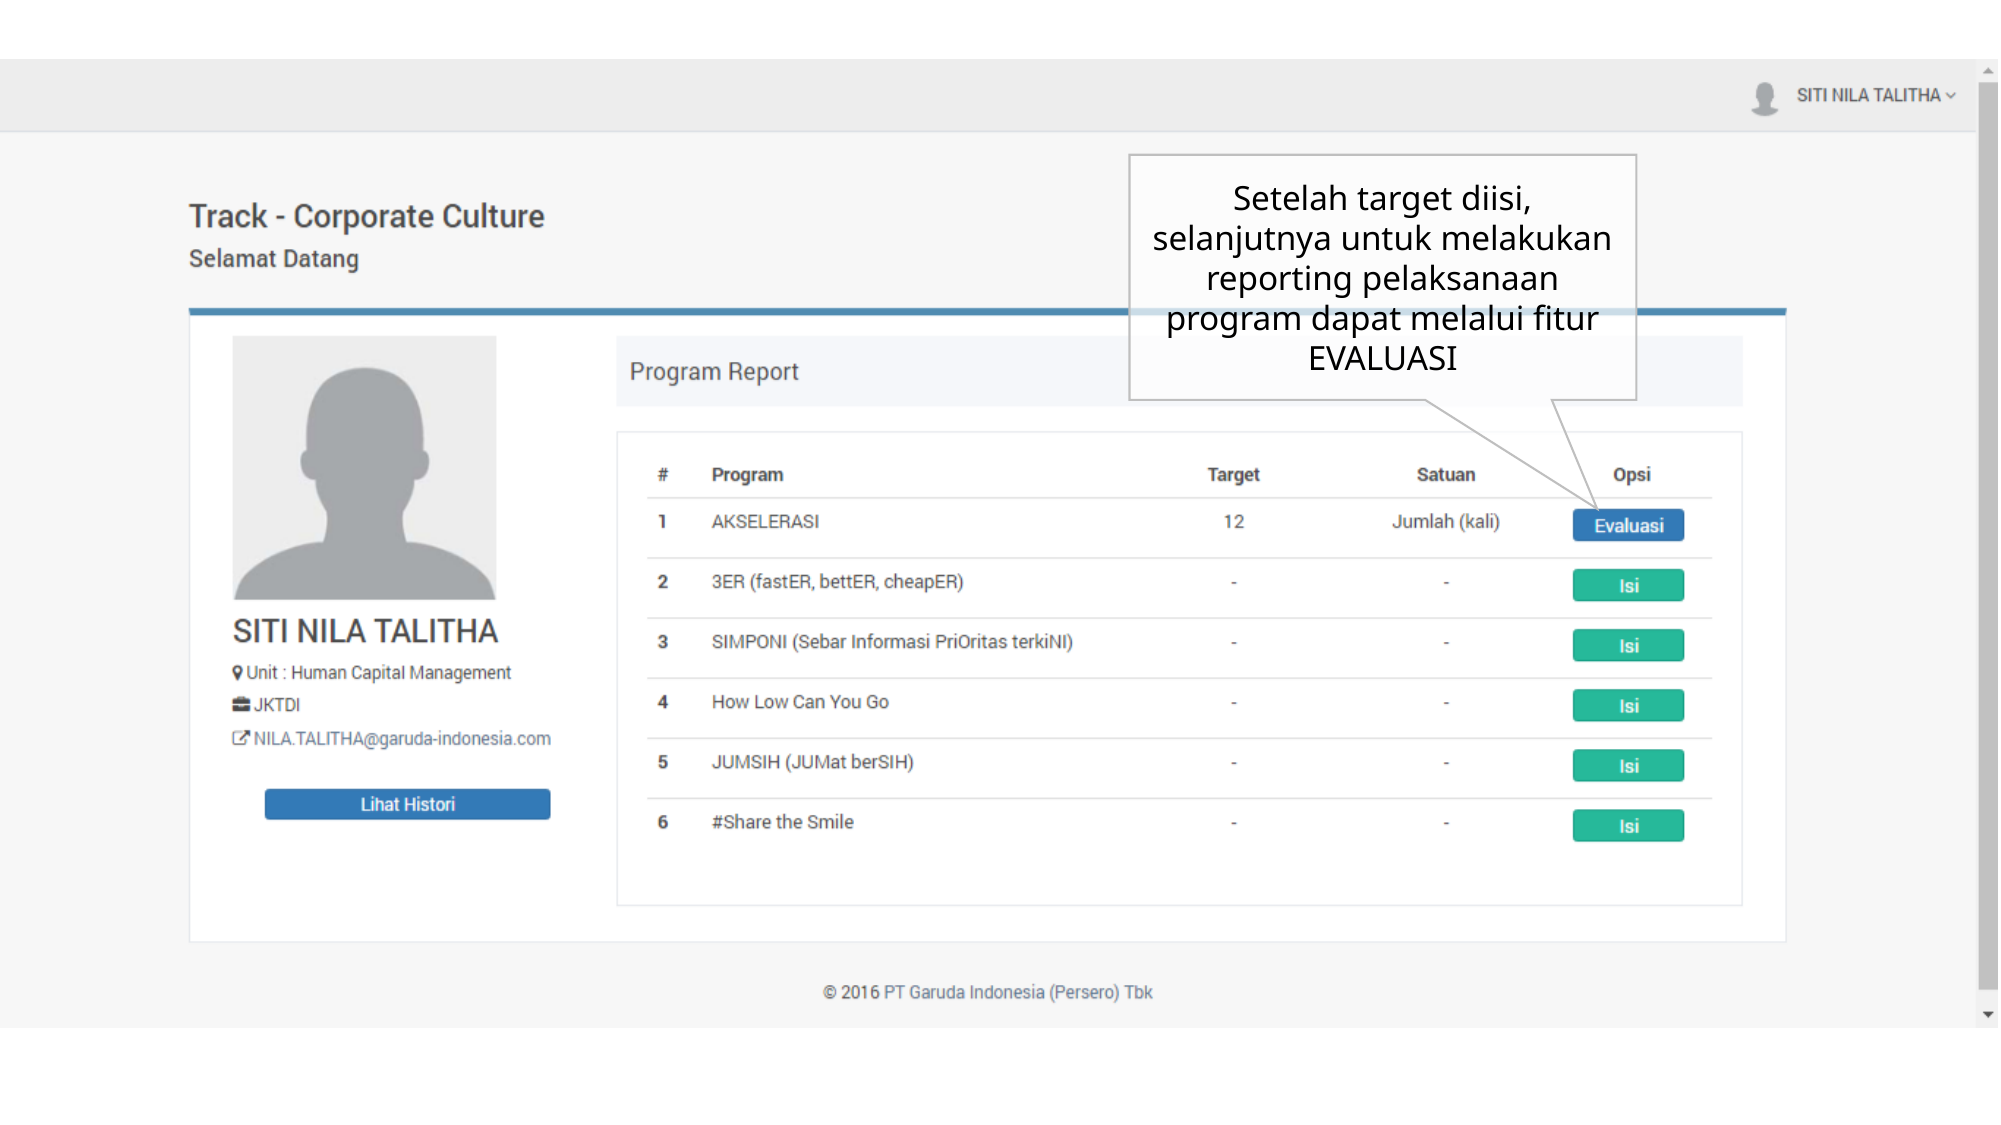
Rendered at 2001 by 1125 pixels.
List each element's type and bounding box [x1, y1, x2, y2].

list [0, 59, 1998, 1029]
